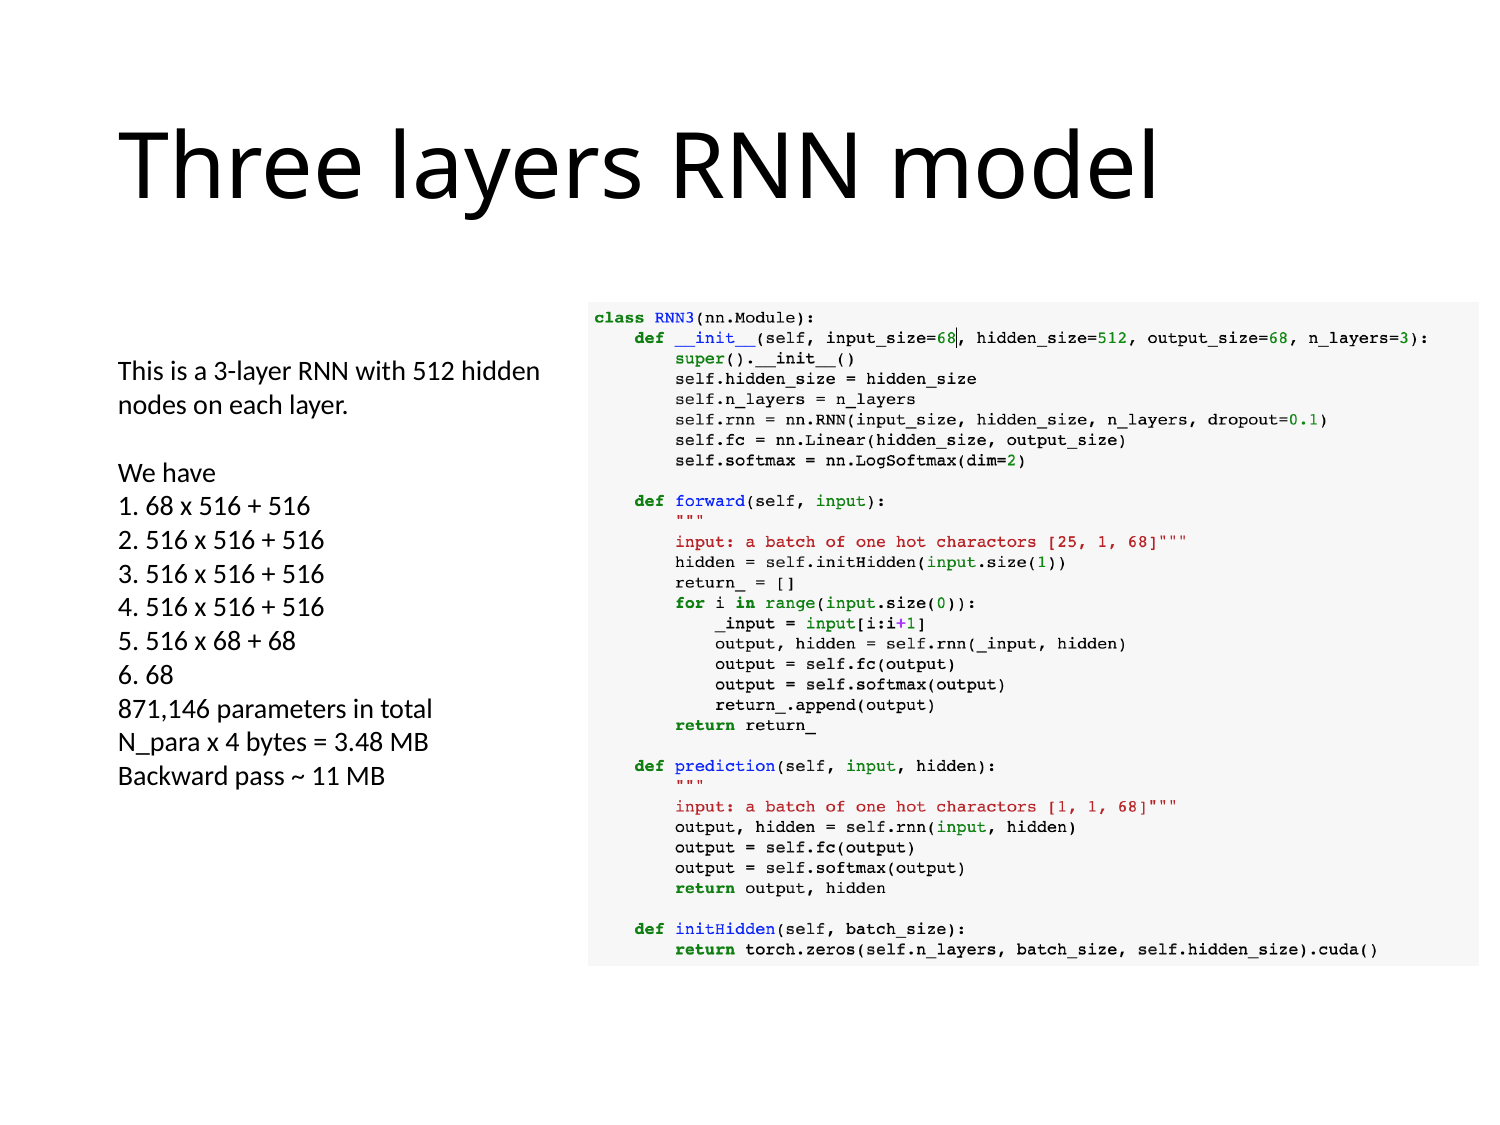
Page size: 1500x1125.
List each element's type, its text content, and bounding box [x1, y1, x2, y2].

picture [588, 302, 1479, 966]
text_box This is a 3-layer RNN with 512 hidden nodes on each layer. We have 1. 68 x 516 + 516 2. 516 x 516 + 516 3. 516 x 516 + 516 4. 516 x 516 + 516 5. 516 x 68 + 68 6. 68 871,146 parameters in total N_para x 4 bytes = 3.48 MB Backward pass ~ 11 MB [103, 345, 588, 799]
title Three layers RNN model [103, 59, 1397, 278]
